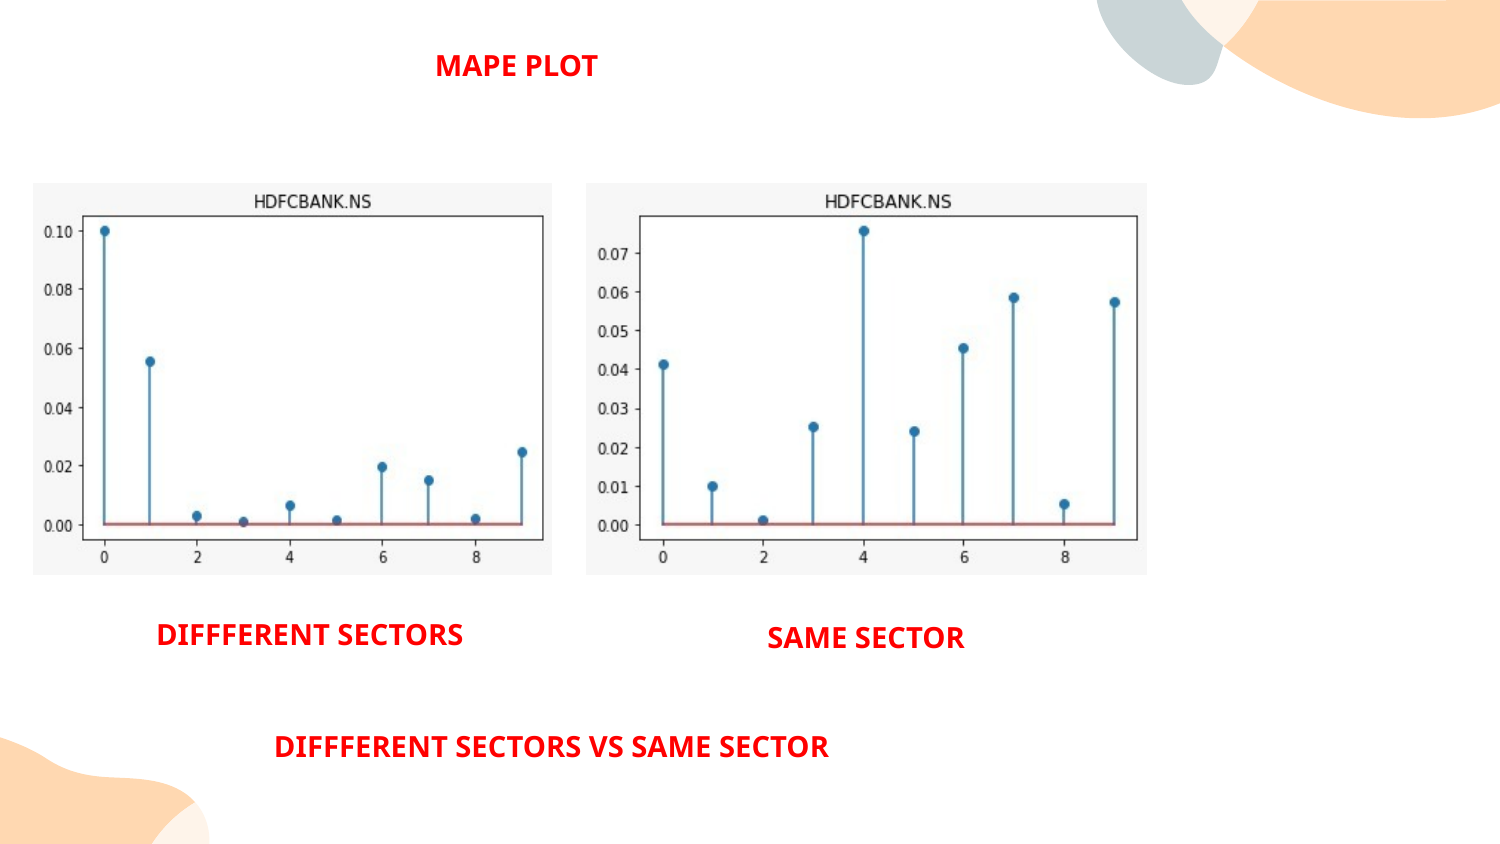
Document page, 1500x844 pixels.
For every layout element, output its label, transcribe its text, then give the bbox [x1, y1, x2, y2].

text_box DIFFFERENT SECTORS VS SAME SECTOR [106, 720, 997, 771]
text_box SAME SECTOR [752, 611, 1032, 662]
text_box MAPE PLOT [71, 40, 962, 90]
picture [586, 183, 1147, 576]
text_box DIFFFERENT SECTORS [141, 609, 1032, 659]
picture [32, 183, 552, 576]
